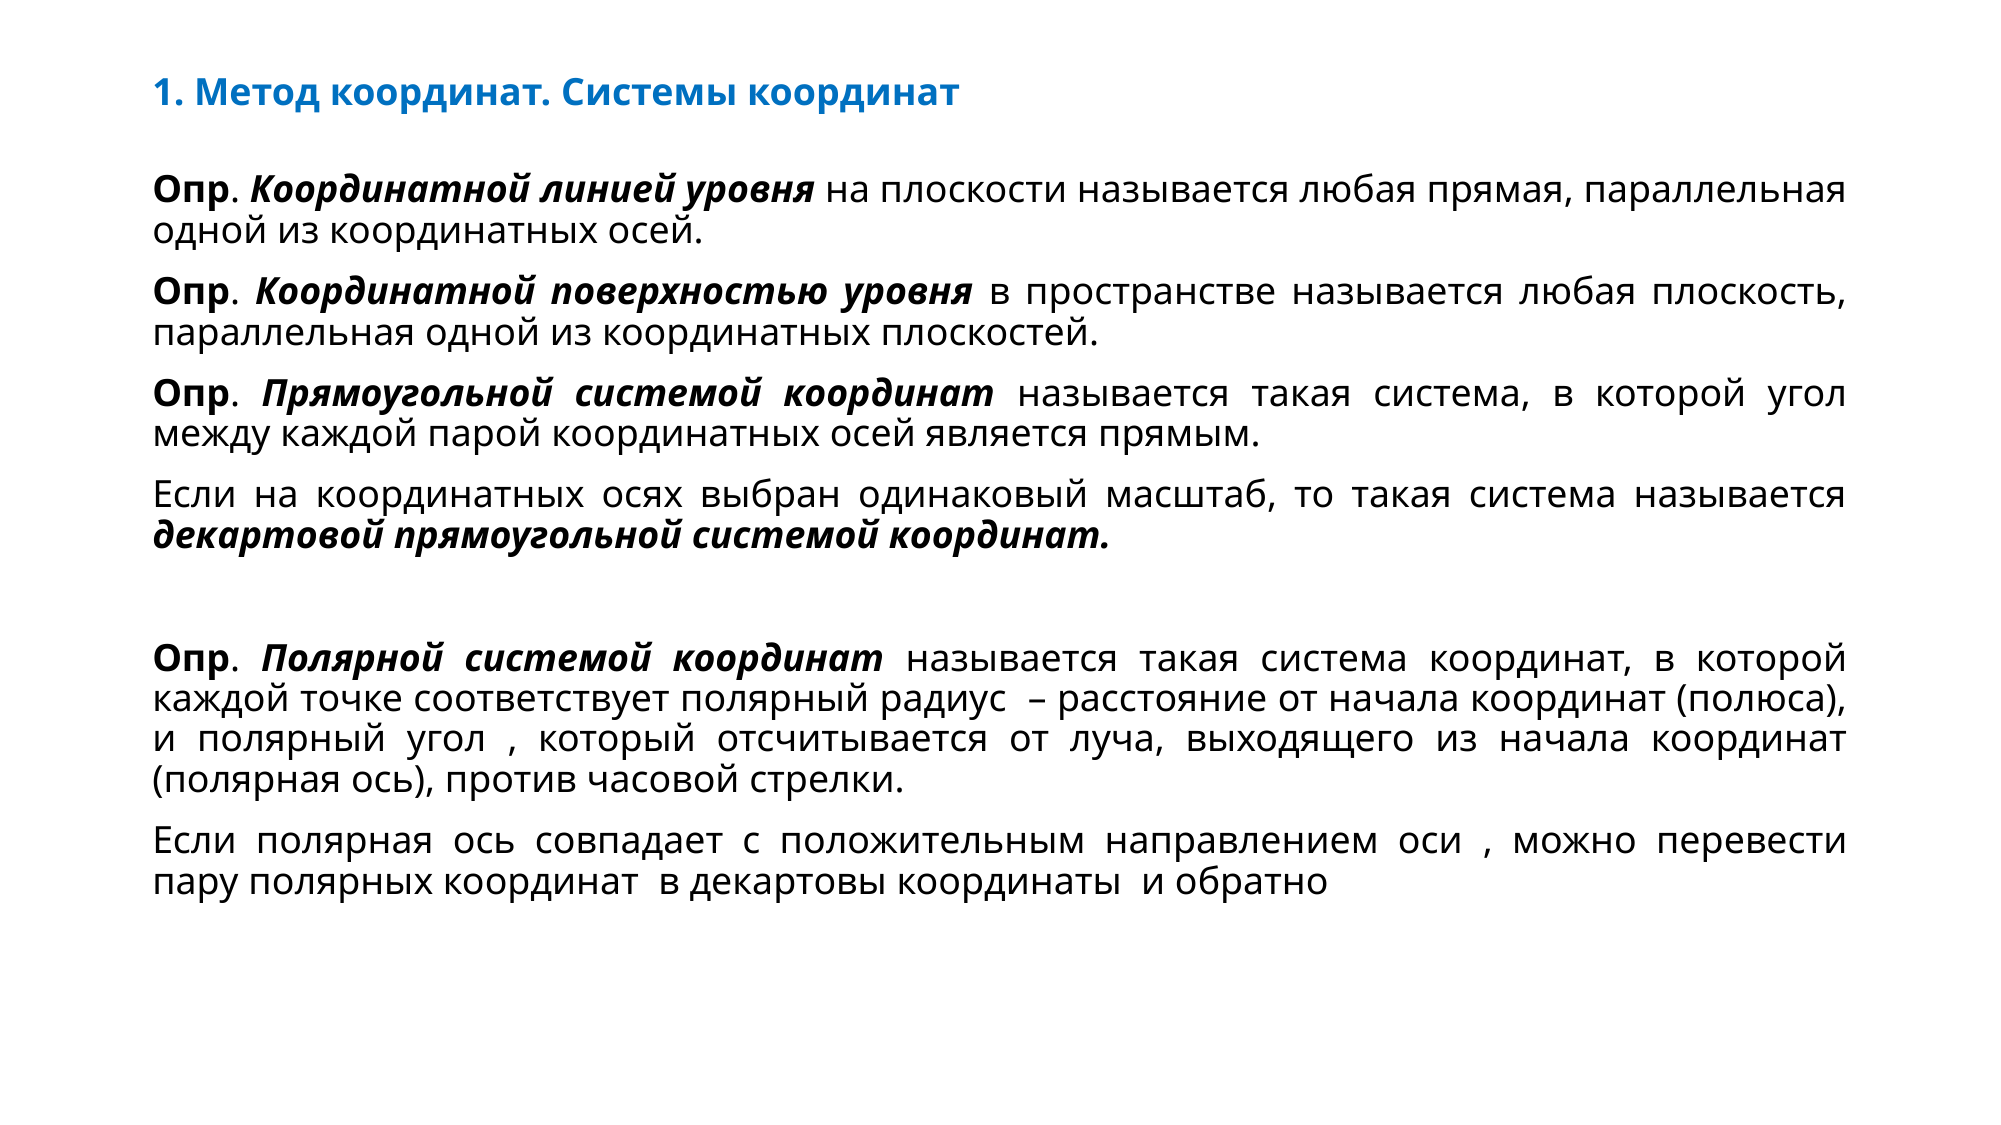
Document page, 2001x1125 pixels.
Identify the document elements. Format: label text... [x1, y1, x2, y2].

title 1. Метод координат. Системы координат [137, 65, 1863, 141]
